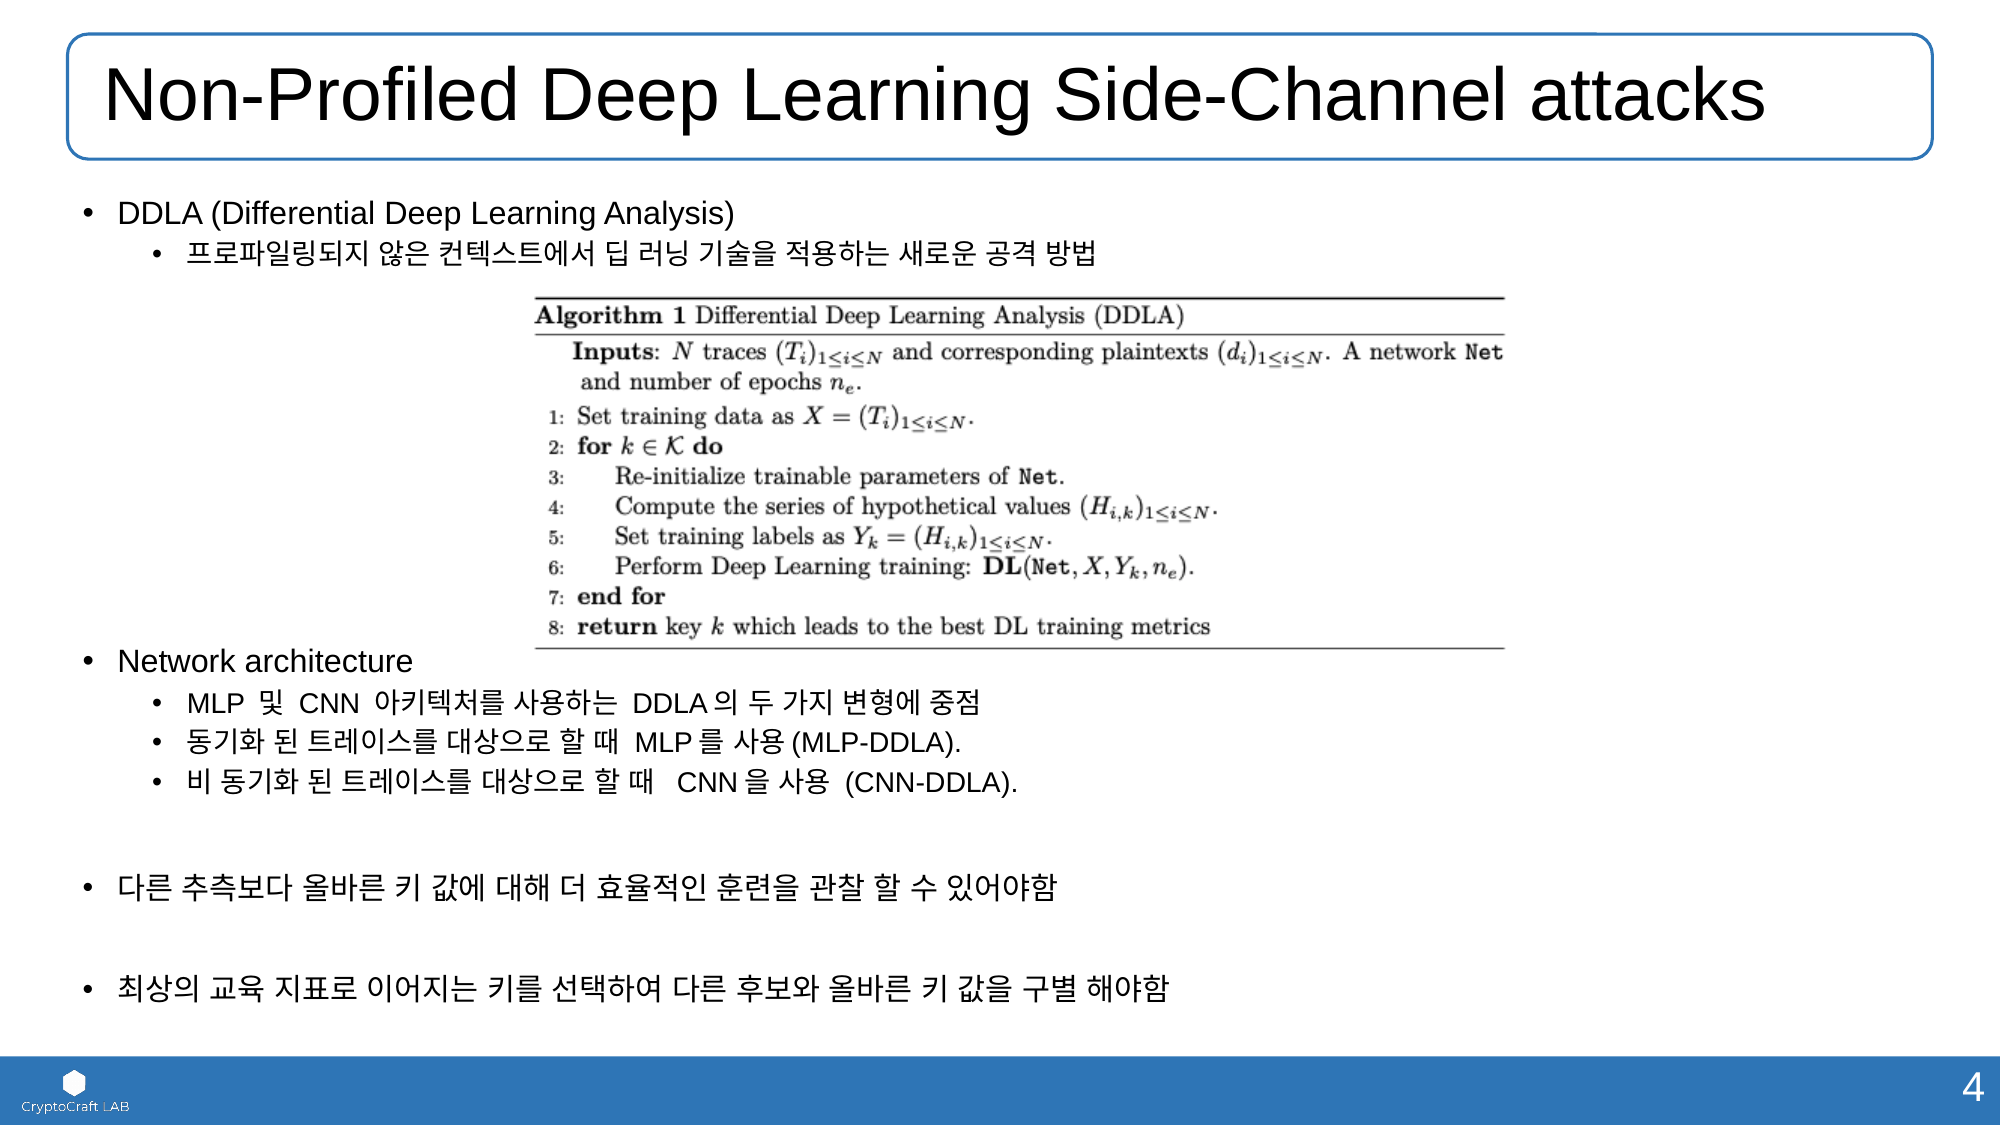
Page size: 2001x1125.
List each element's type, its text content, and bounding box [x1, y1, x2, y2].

list DDLA (Differential Deep Learning Analysis) 프로파일링되지 않은 컨텍스트에서 딥 러닝 기술을 적용하는 새로운 공격 방법 Network architecture MLP 및 CNN 아키텍처를 사용하는 DDLA의 두 가지 변형에 중점 동기화 된 트레이스를 대상으로 할 때 MLP를 사용(MLP-DDLA). 비 동기화 된 트레이스를 대상으로 할 때 CNN을 사용 (CNN-DDLA). 다른 추측보다 올바른 키 값에 대해 더 효율적인 훈련을 관찰 할 수 있어야함 최상의 교육 지표로 이어지는 키를 선택하여 다른 후보와 올바른 키 값을 구별 해야함 [67, 189, 1933, 1019]
picture [512, 277, 1528, 687]
picture [13, 1061, 138, 1123]
title Non-Profiled Deep Learning Side-Channel attacks [67, 34, 1933, 160]
